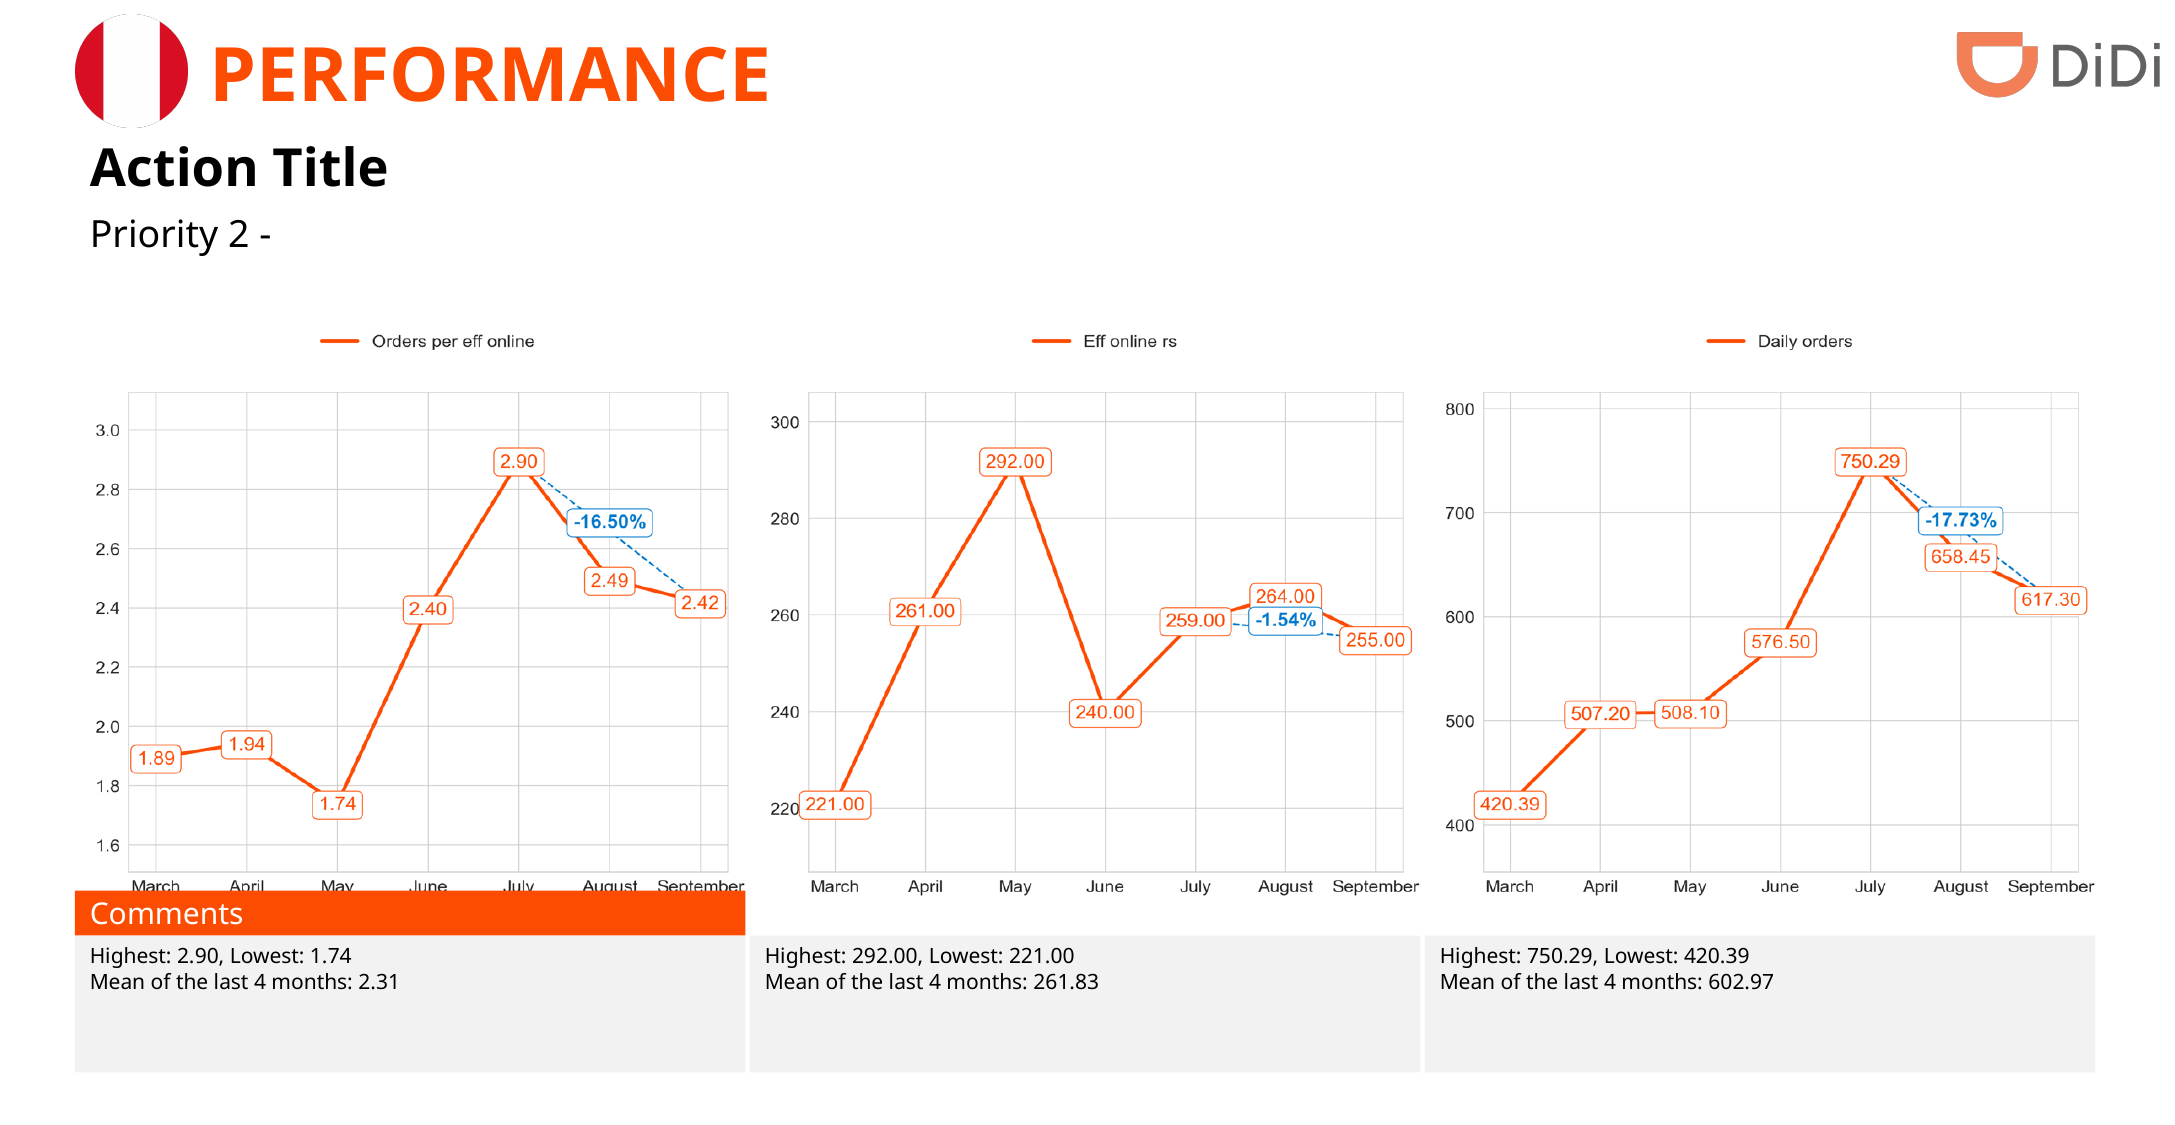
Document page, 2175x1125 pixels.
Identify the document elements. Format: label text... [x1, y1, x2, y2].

picture [74, 322, 2101, 914]
text_box Action Title [74, 127, 2175, 202]
picture [74, 14, 188, 128]
text_box Highest: 750.29, Lowest: 420.39 Mean of the last 4 months: 602.97 [1424, 935, 2096, 1073]
text_box Comments [74, 921, 746, 936]
text_box Highest: 292.00, Lowest: 221.00 Mean of the last 4 months: 261.83 [749, 935, 1421, 1073]
picture [1949, 1, 2175, 129]
text_box Priority 2 - [74, 202, 2175, 263]
text_box Highest: 2.90, Lowest: 1.74 Mean of the last 4 months: 2.31 [74, 936, 746, 1073]
text_box PERFORMANCE [194, 15, 1800, 127]
